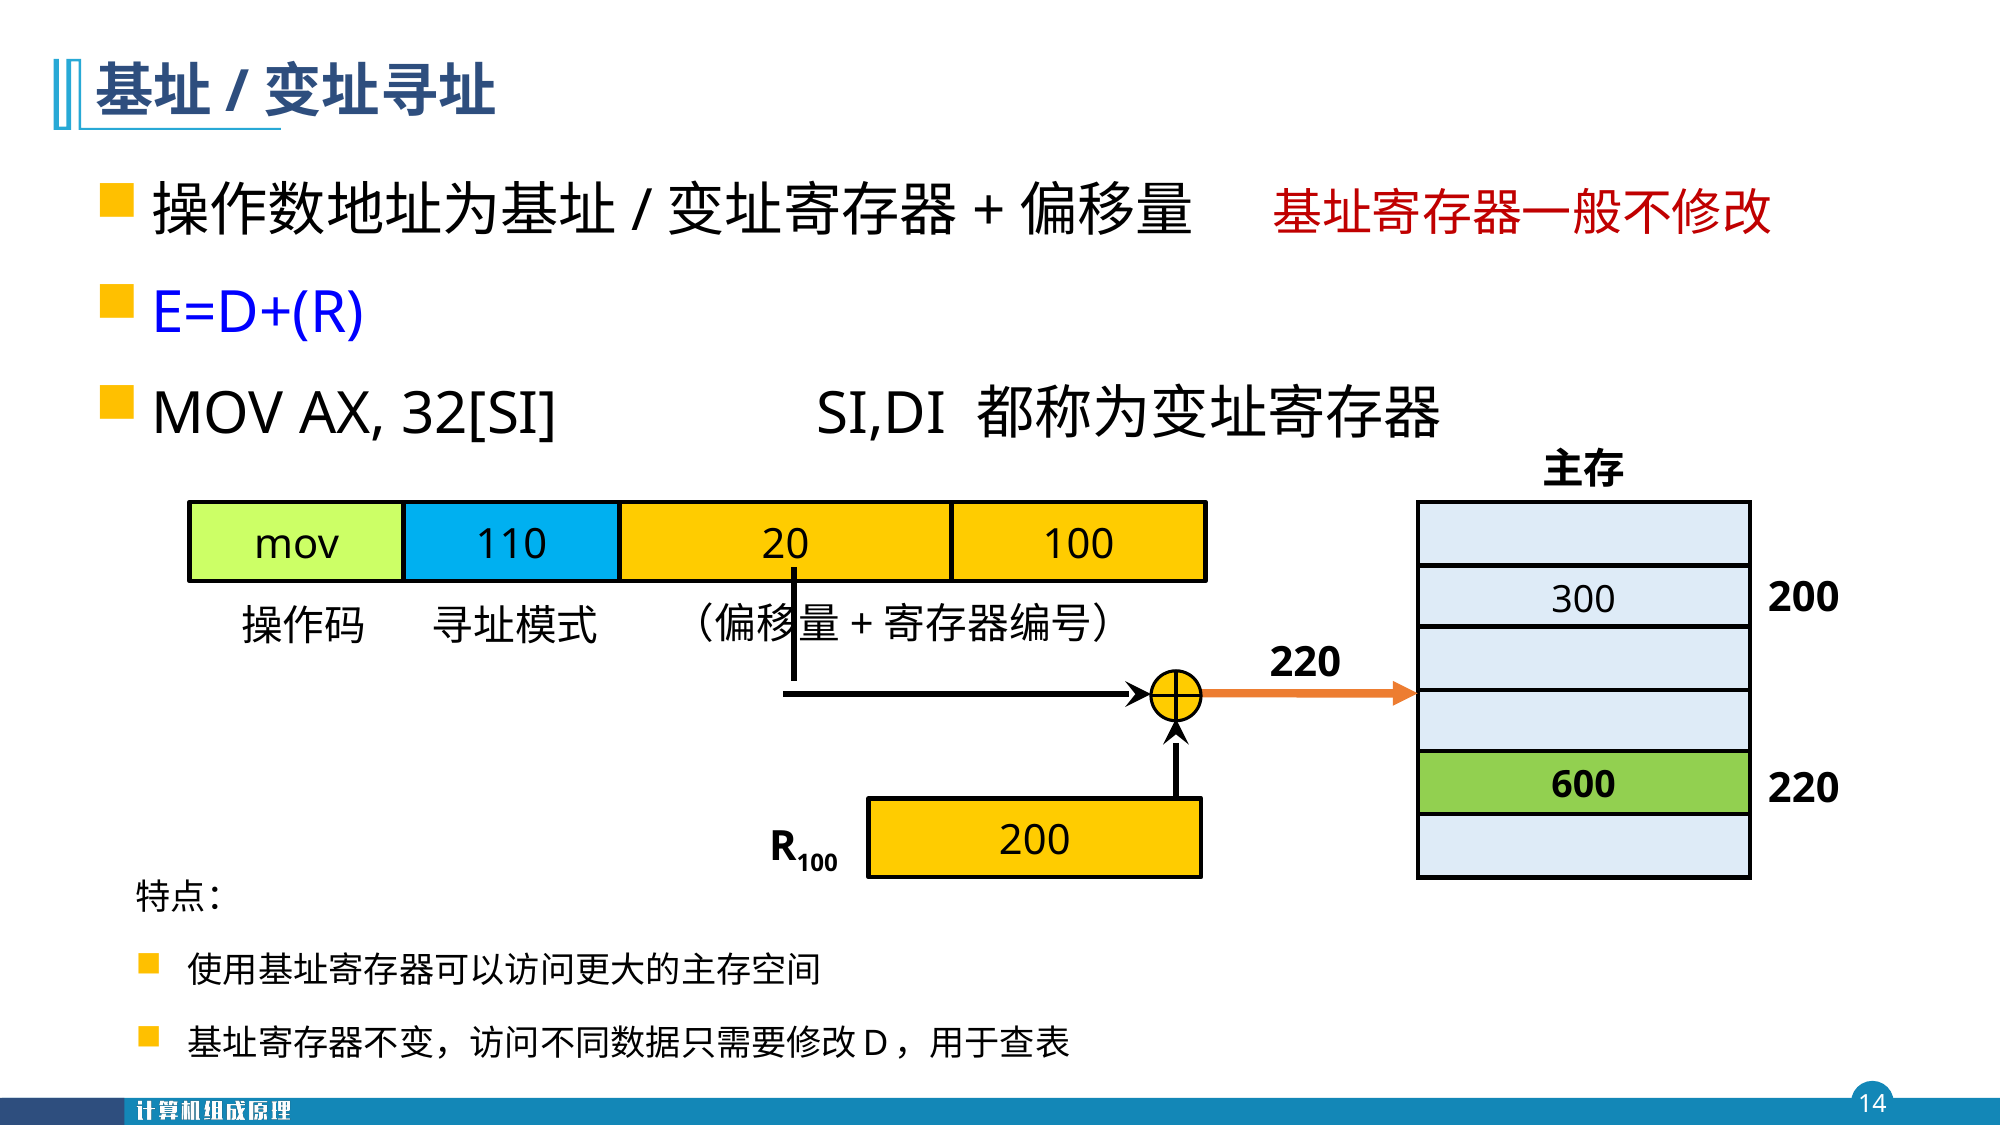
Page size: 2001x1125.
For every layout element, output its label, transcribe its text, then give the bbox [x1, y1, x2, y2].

text_box 特点： 使用基址寄存器可以访问更大的主存空间 基址寄存器不变，访问不同数据只需要修改D，用于查表 [120, 850, 1553, 1071]
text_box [1201, 627, 1418, 694]
title 基址/变址寻址 [80, 42, 1805, 144]
list 操作数地址为基址/变址寄存器+偏移量 基址寄存器一般不修改 E=D+(R) MOV AX, 32[SI] SI,DI 都称为变址寄存器 [80, 154, 1946, 493]
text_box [747, 798, 1201, 878]
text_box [785, 569, 1201, 721]
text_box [1417, 434, 1859, 878]
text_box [189, 502, 1225, 657]
